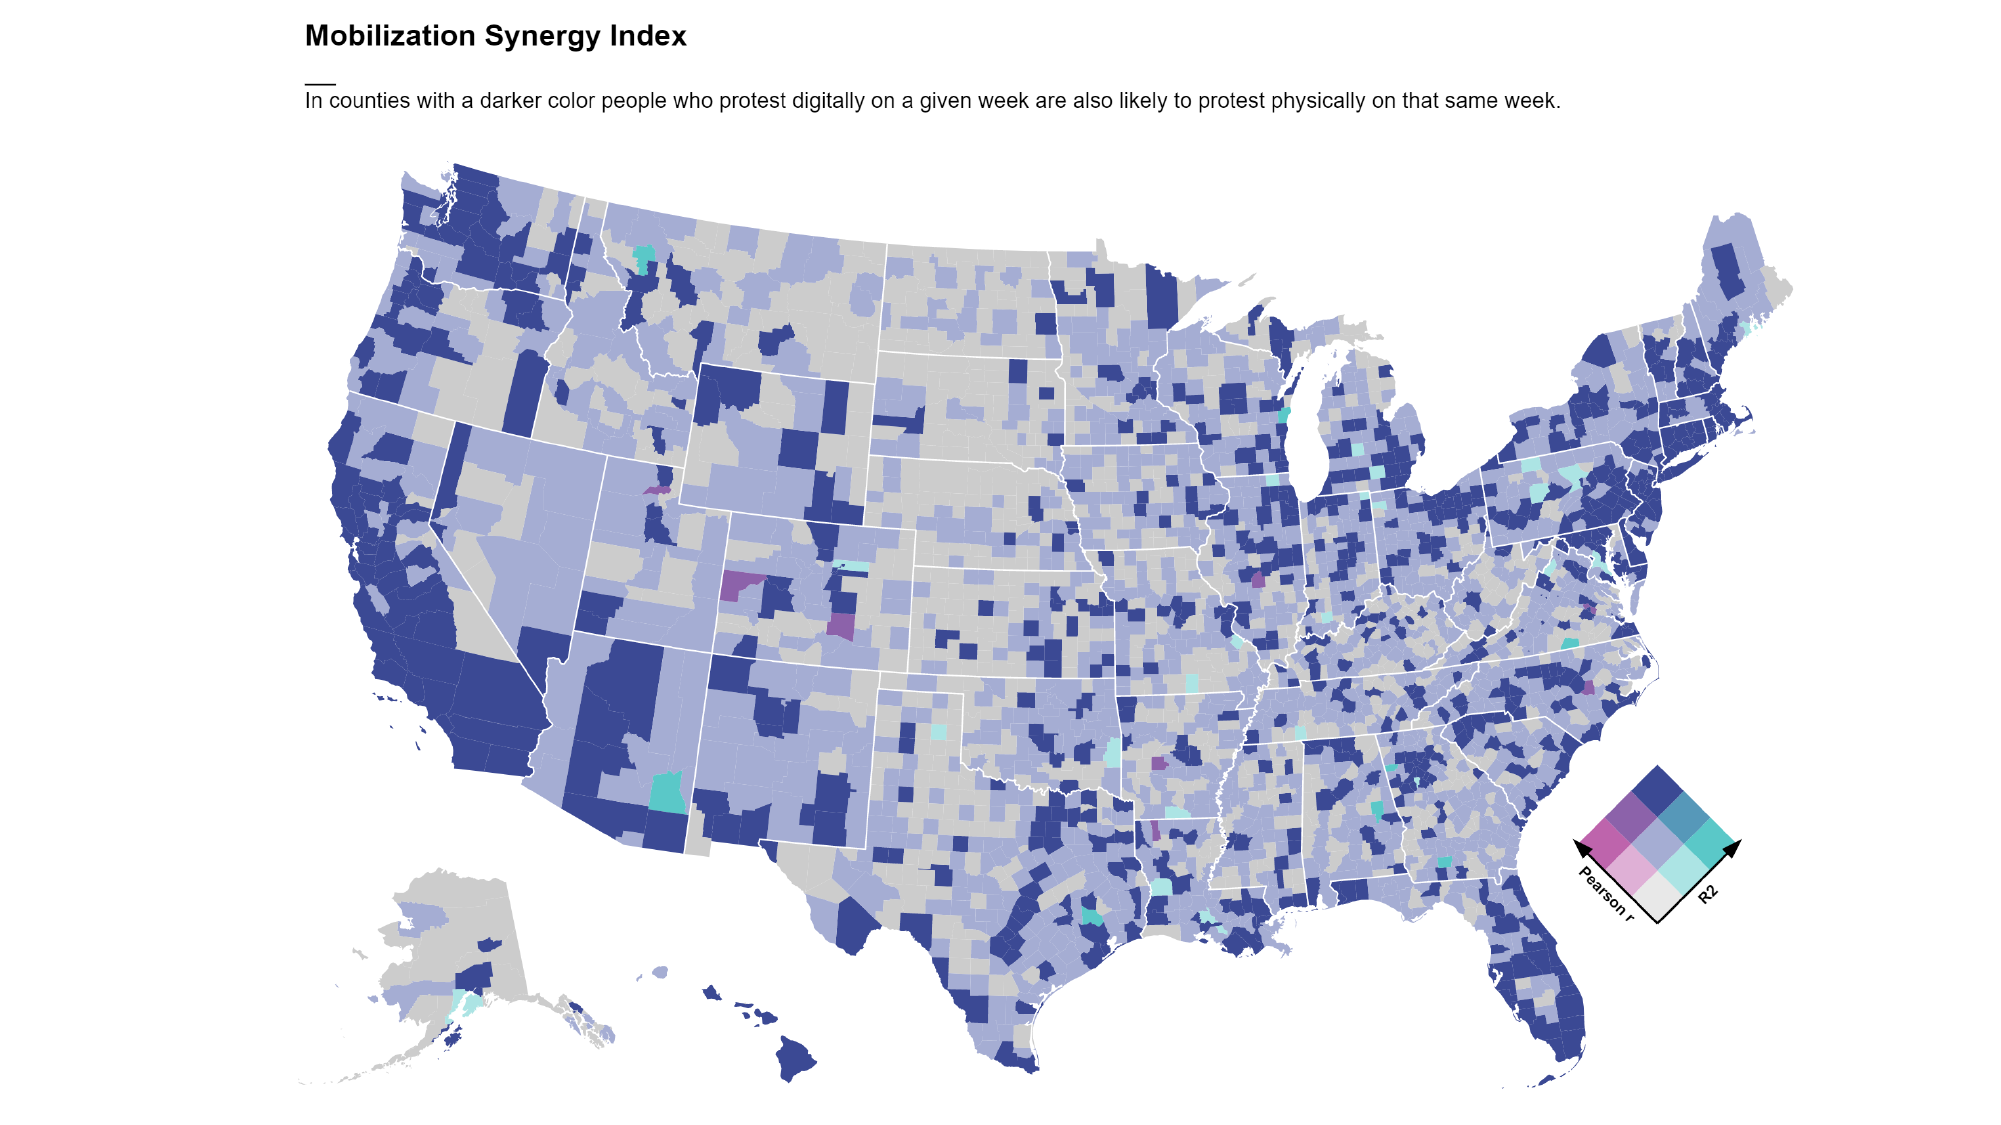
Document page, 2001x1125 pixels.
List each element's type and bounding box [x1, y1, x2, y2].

picture [291, 9, 1808, 1116]
